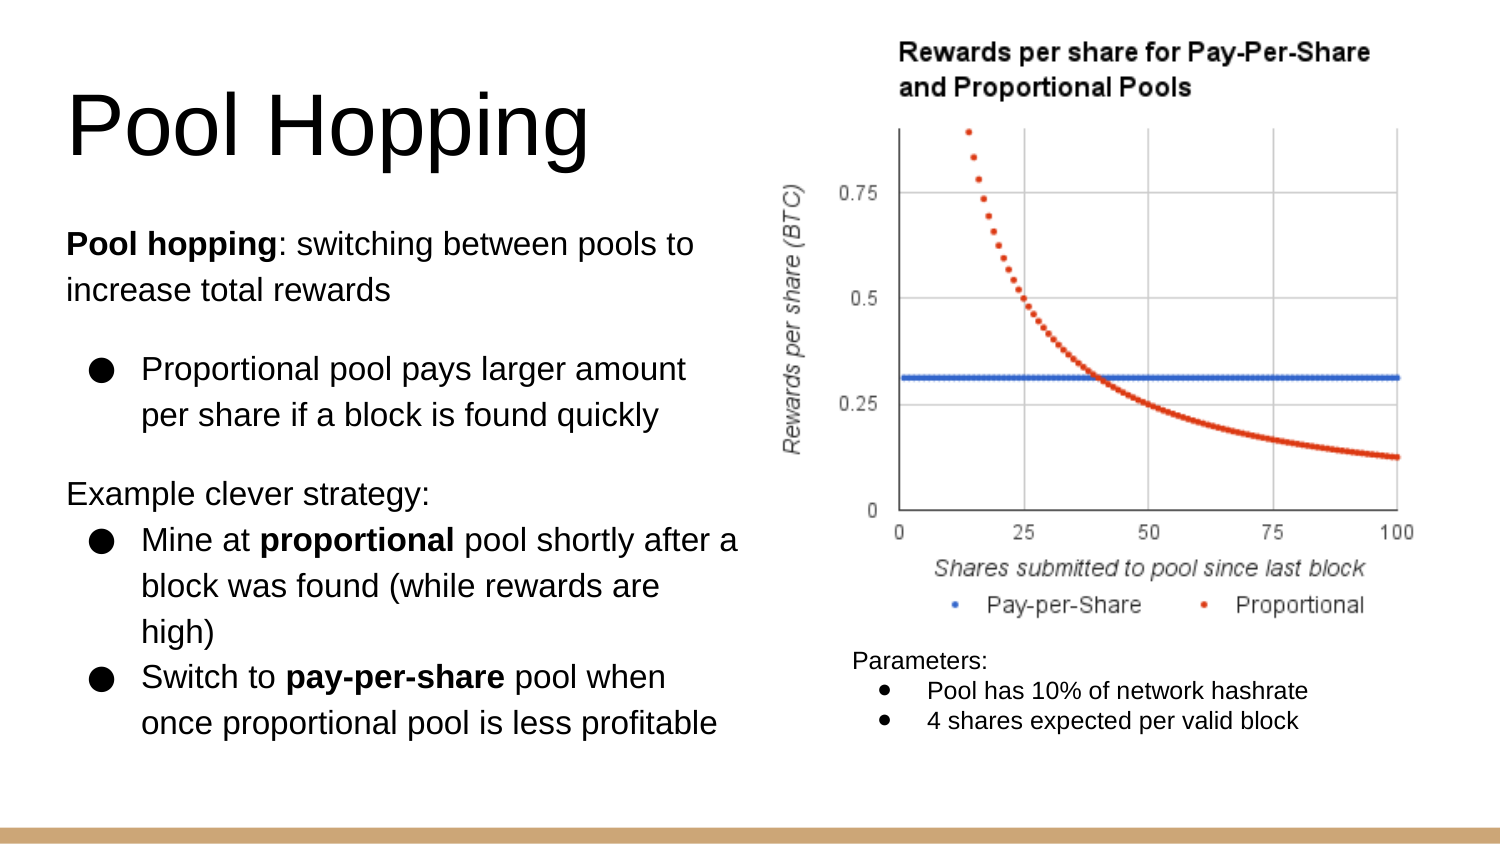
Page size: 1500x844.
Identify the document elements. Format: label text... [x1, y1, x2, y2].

text_box Parameters: Pool has 10% of network hashrate 4 shares expected per valid block [837, 638, 1372, 758]
list Pool hopping: switching between pools to increase total rewards Proportional pool pays larger amount per share if a block is found quickly Example clever strategy: Mine at proportional pool shortly after a block was found (while rewards are high) Switch to pay-per-share pool when once proportional pool is less profitable [51, 200, 754, 803]
picture [745, 10, 1500, 630]
title Pool Hopping [51, 51, 740, 189]
